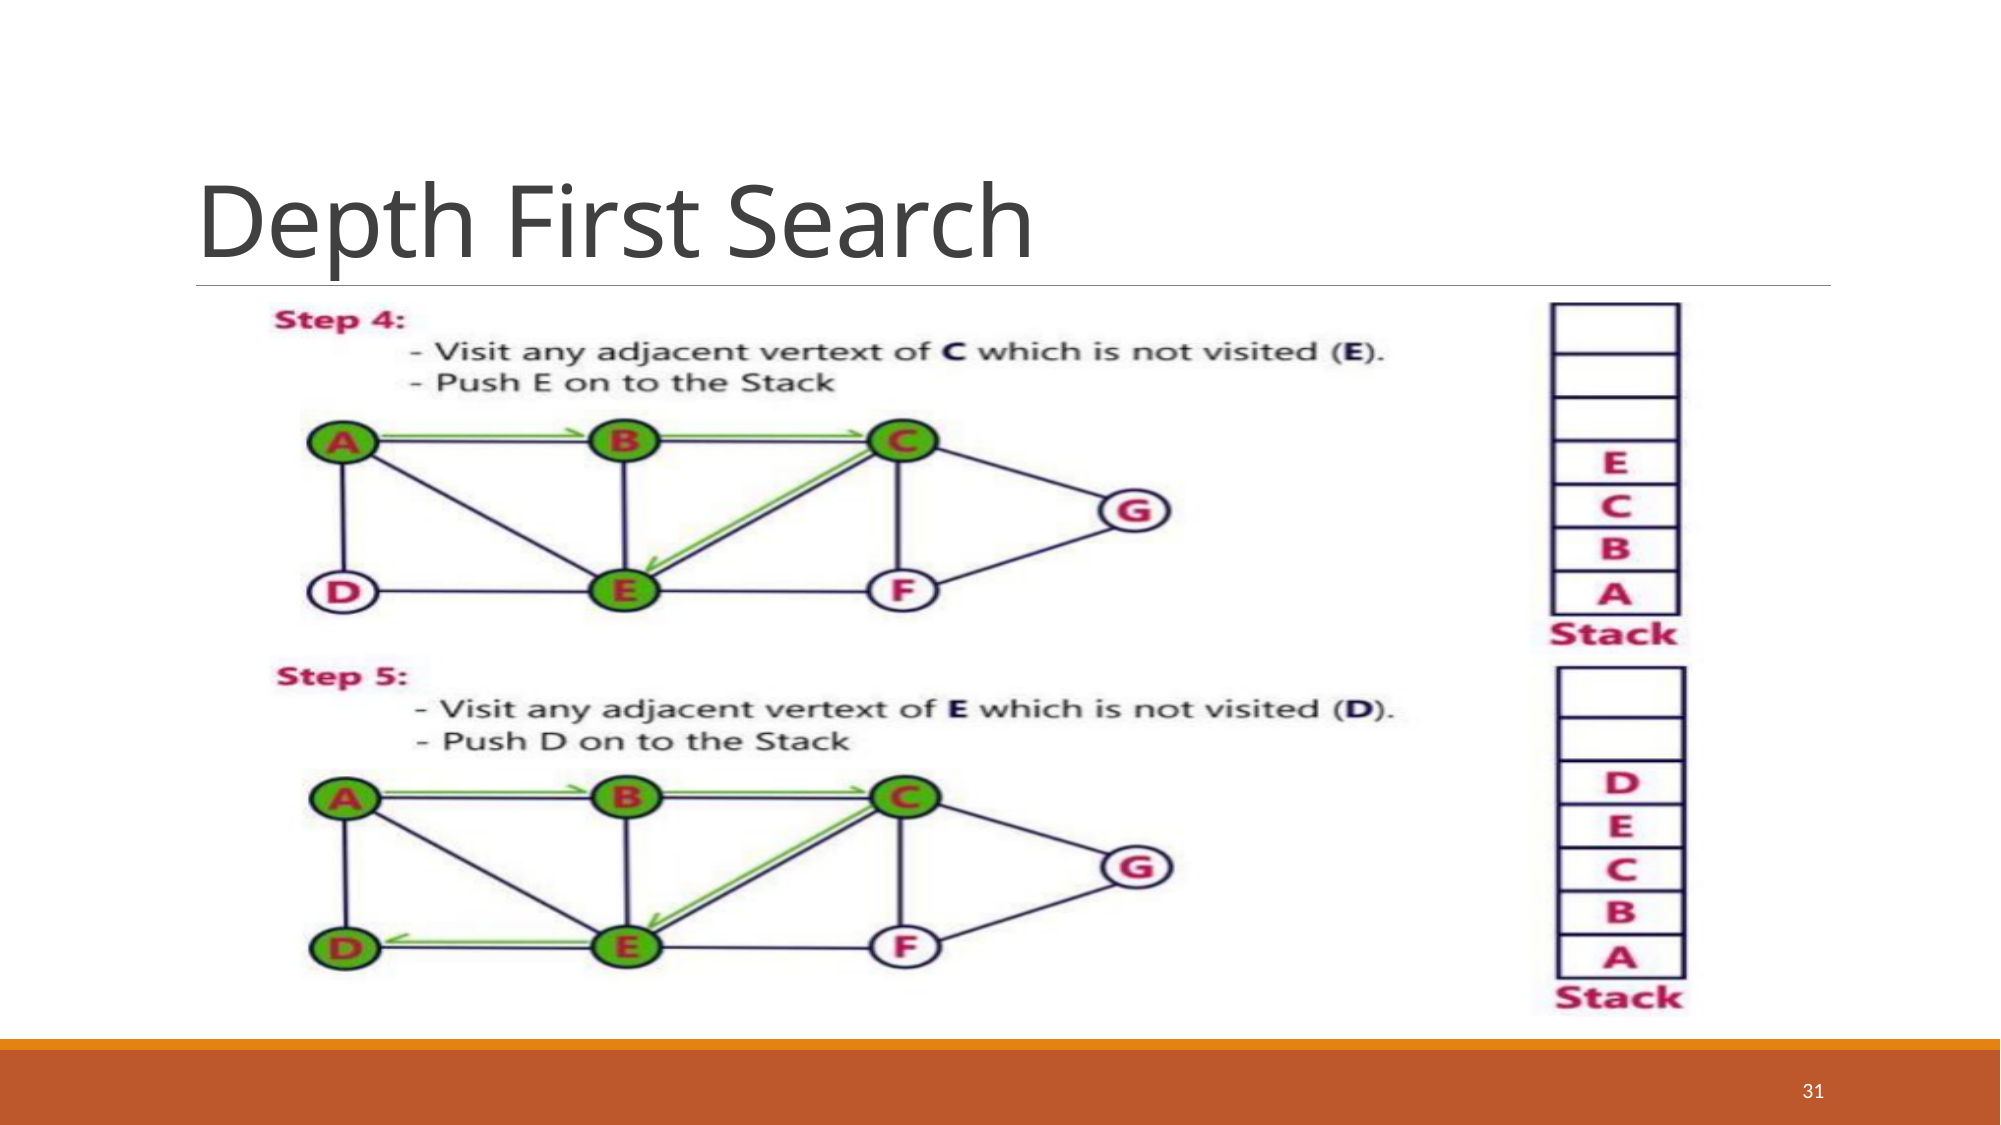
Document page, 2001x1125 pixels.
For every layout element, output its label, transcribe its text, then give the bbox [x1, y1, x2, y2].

slide_number 31 [1624, 1059, 1840, 1120]
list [242, 302, 1750, 1028]
title Depth First Search [180, 47, 1830, 285]
